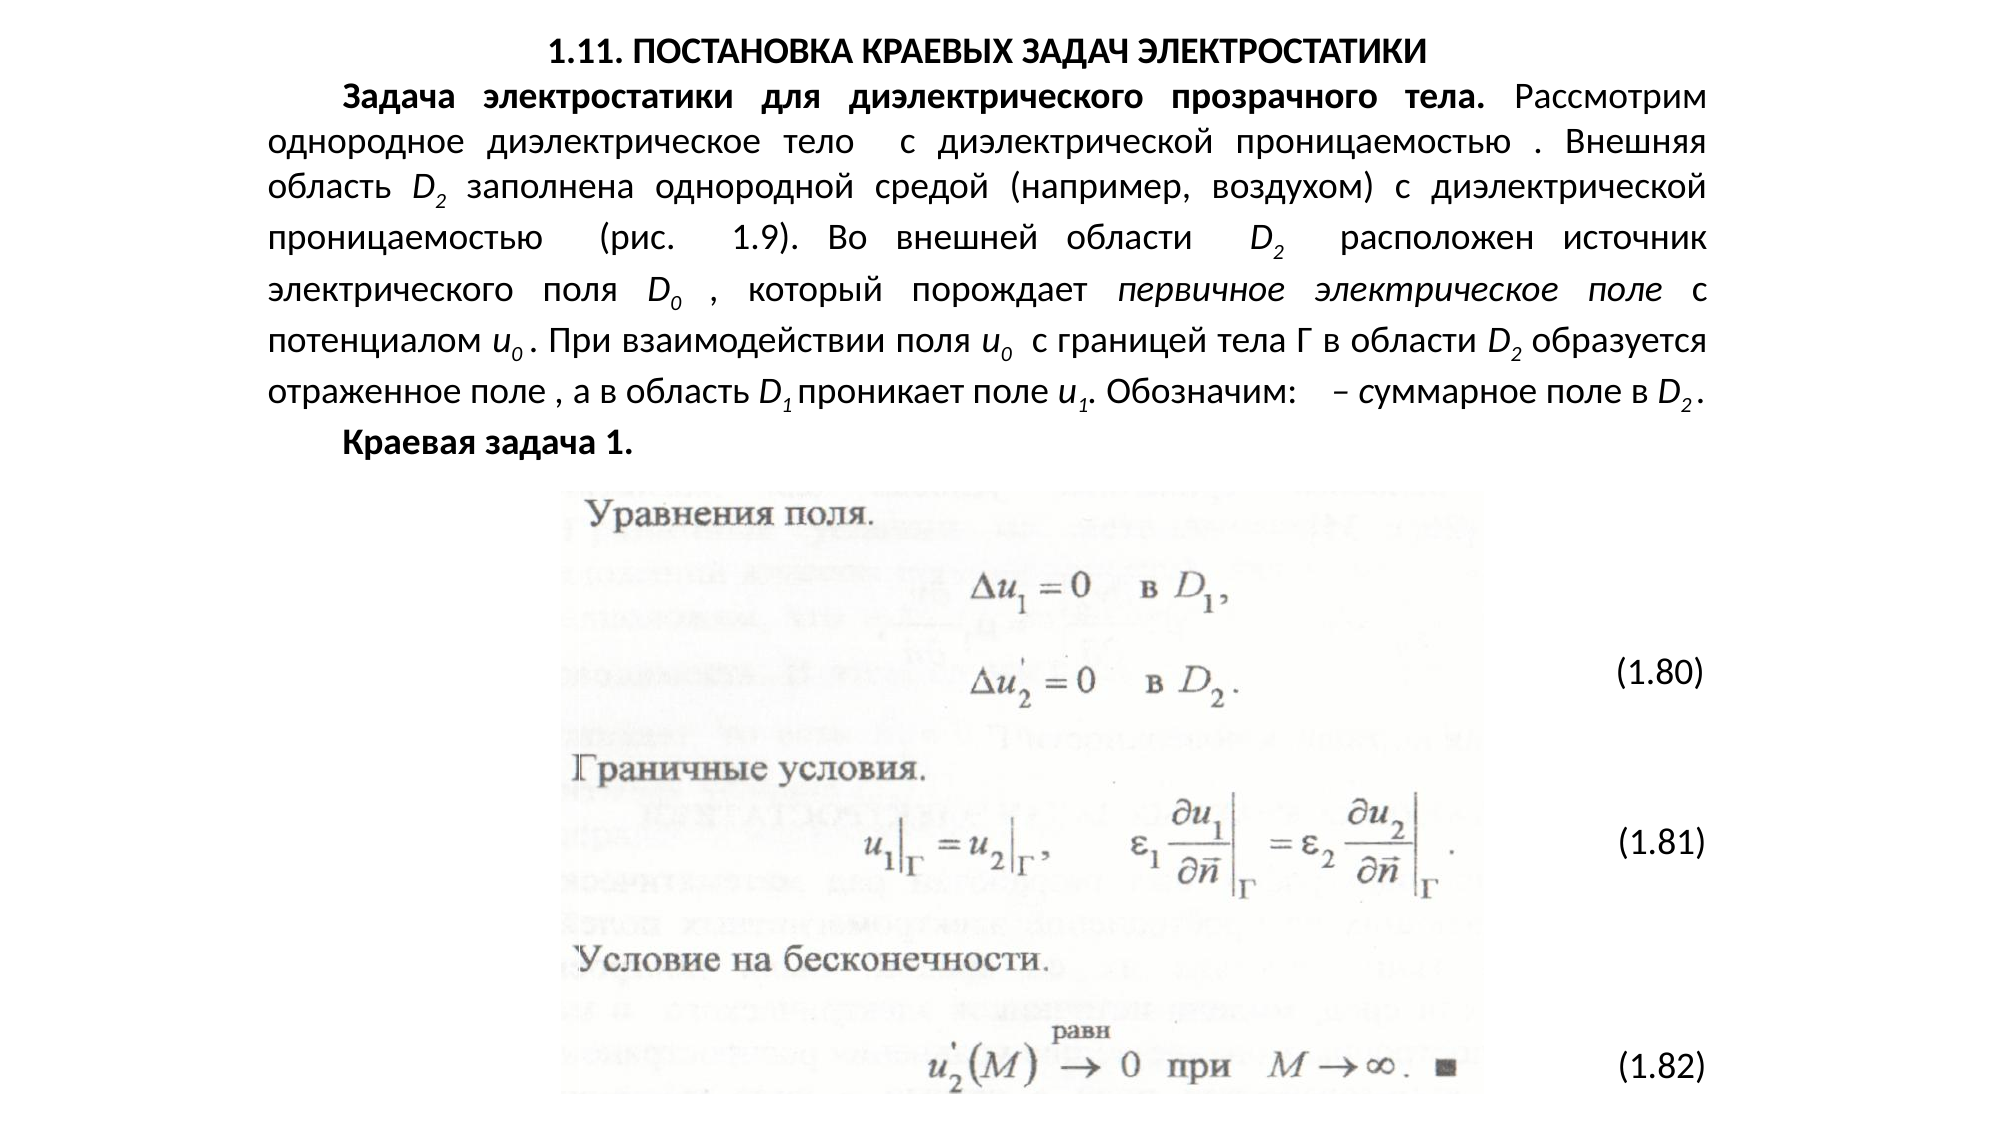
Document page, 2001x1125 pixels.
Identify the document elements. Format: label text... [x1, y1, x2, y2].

text_box (1.81) [1602, 809, 1722, 870]
text_box (1.82) [1602, 1033, 1722, 1094]
text_box (1.80) [1600, 639, 1720, 700]
picture [561, 491, 1484, 1095]
